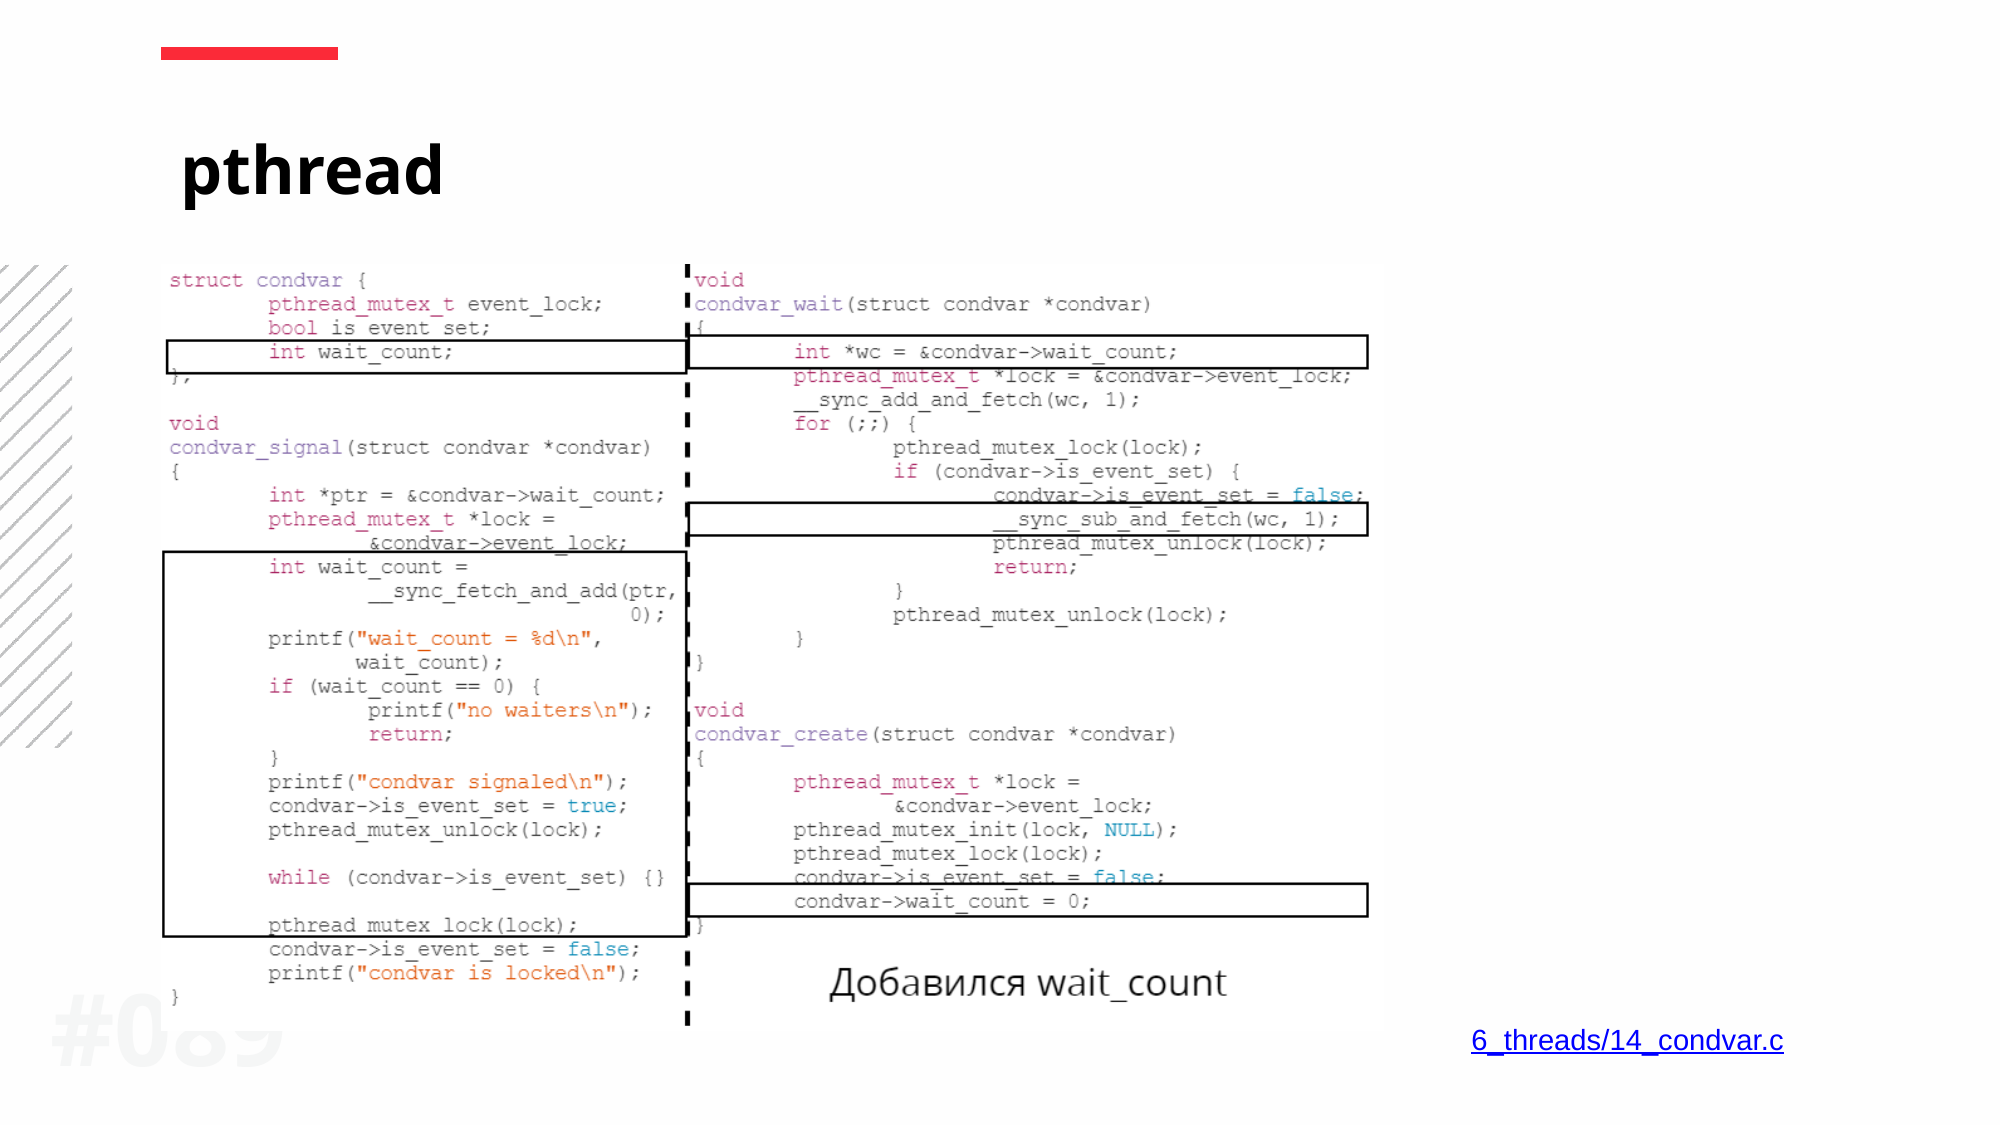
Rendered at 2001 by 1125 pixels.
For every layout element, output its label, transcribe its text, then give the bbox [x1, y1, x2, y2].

slide_number #089 [35, 960, 486, 1125]
picture [0, 264, 73, 748]
text_box 6_threads/14_condvar.c [1456, 1013, 1800, 1064]
list pthread [161, 129, 1757, 265]
picture [160, 264, 1384, 1031]
